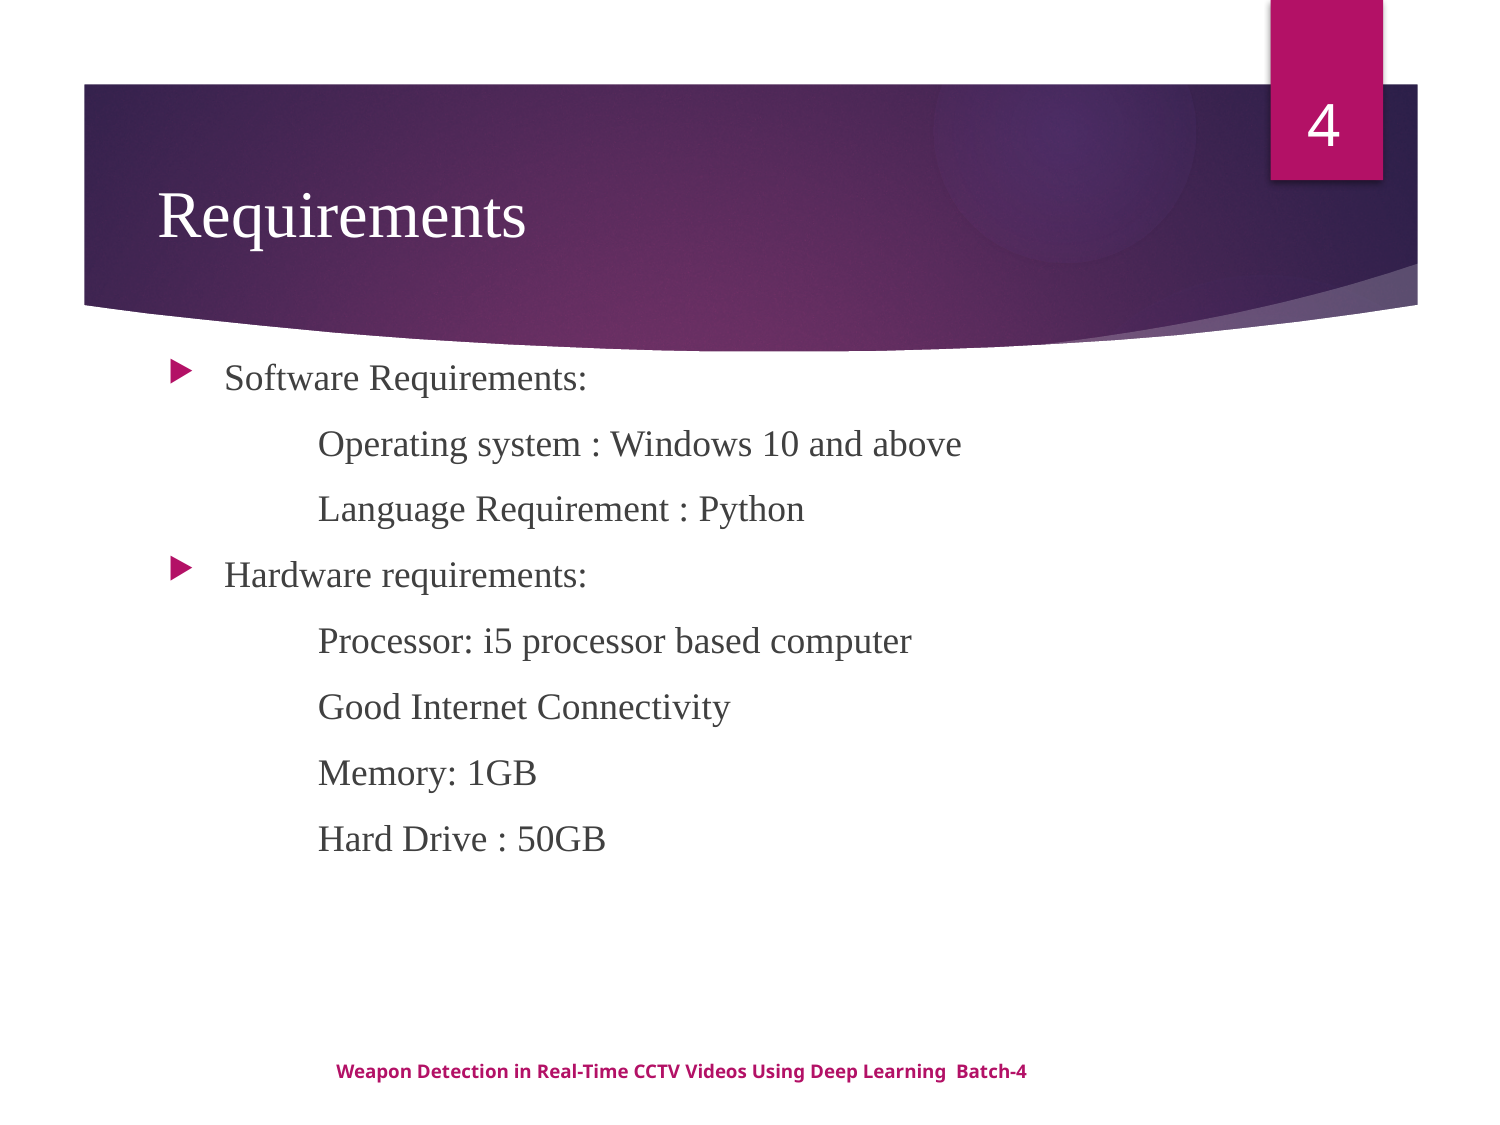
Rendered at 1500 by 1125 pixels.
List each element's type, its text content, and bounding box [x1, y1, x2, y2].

footer Weapon Detection in Real-Time CCTV Videos Using Deep Learning Batch-4 [321, 1030, 1390, 1090]
title Requirements [142, 152, 1183, 269]
list Software Requirements: Operating system : Windows 10 and above Language Requirement : Python Hardware requirements: Processor: i5 processor based computer Good Internet Connectivity Memory: 1GB Hard Drive : 50GB [152, 345, 1254, 1034]
slide_number 4 [1259, 48, 1390, 175]
